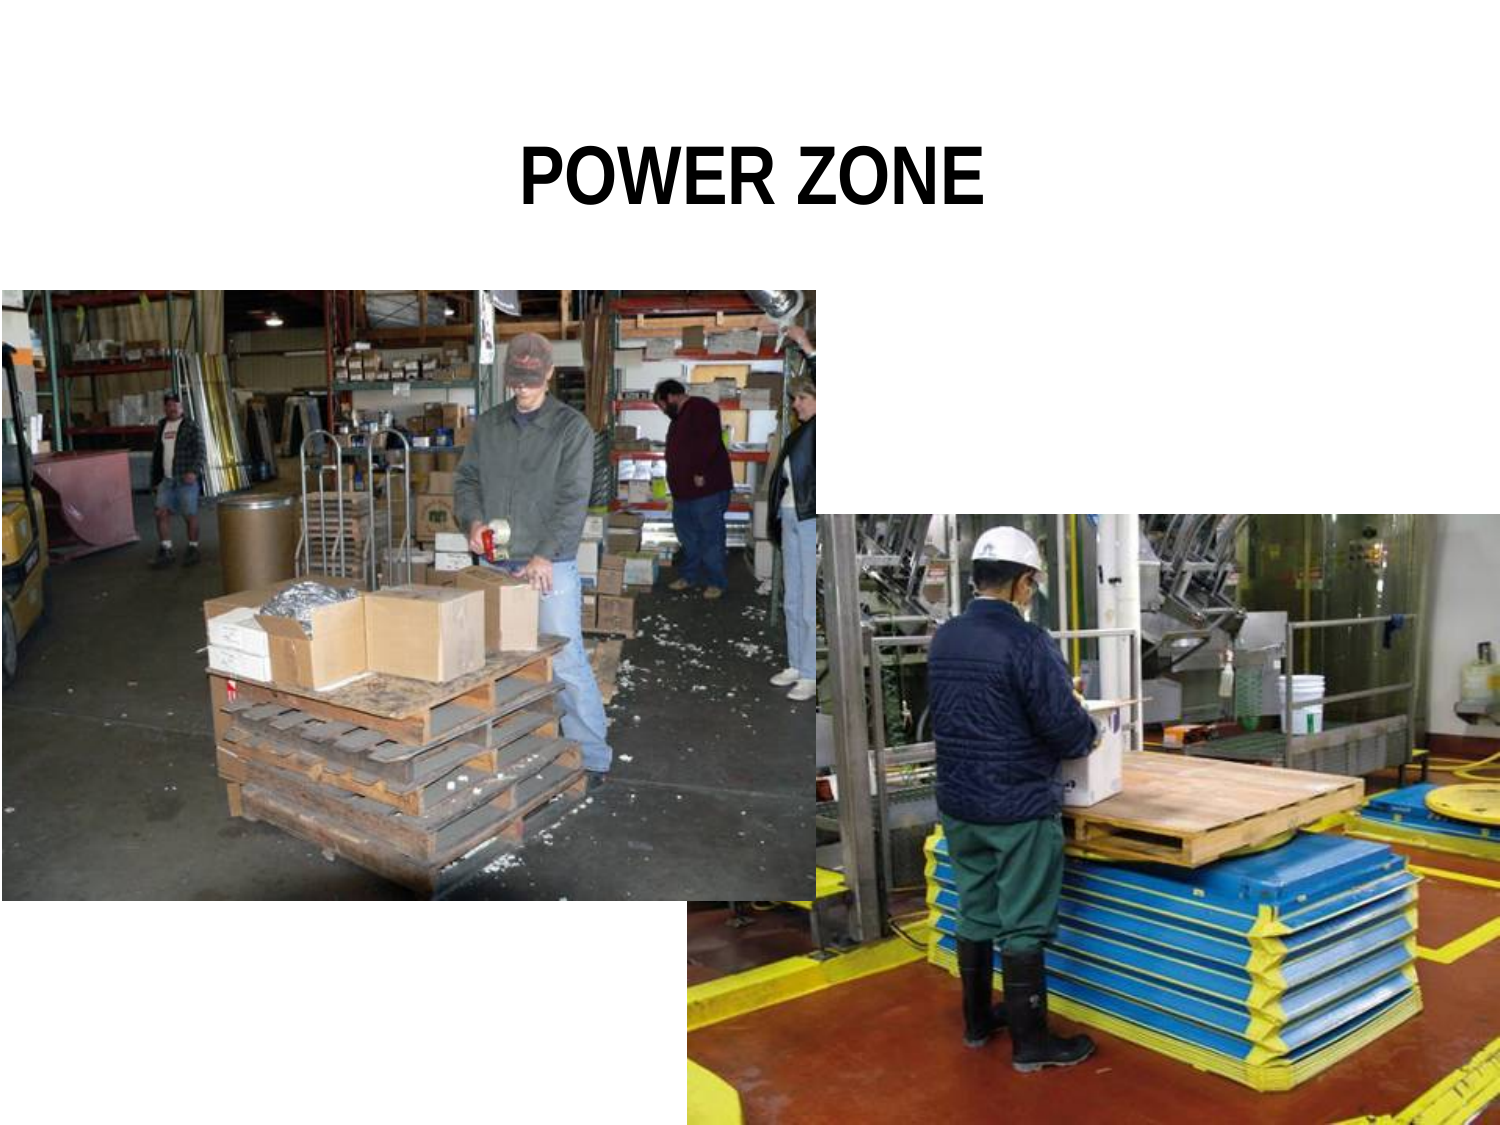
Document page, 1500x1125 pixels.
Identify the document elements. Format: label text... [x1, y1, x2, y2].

text_box POWER ZONE [115, 114, 1391, 302]
picture [2, 290, 1500, 1125]
